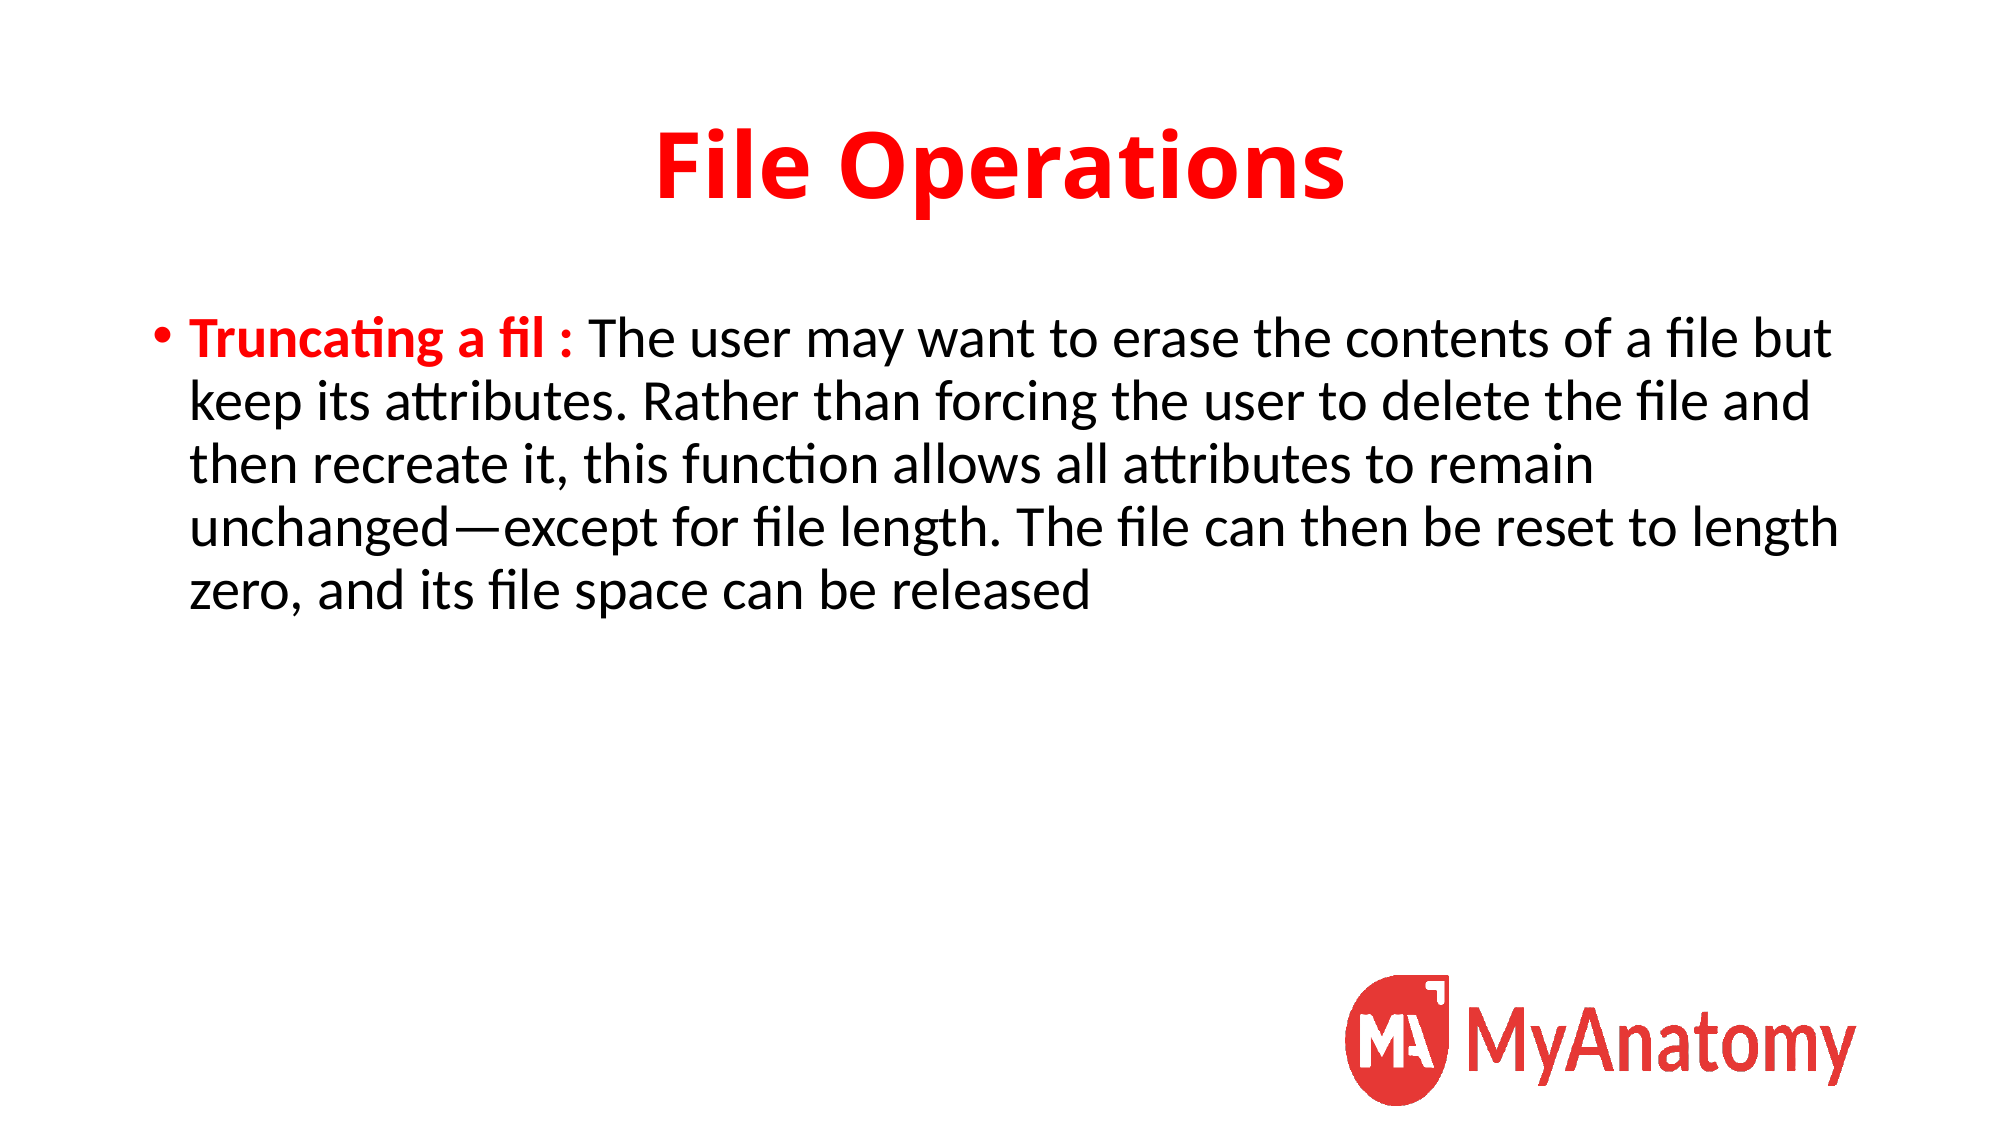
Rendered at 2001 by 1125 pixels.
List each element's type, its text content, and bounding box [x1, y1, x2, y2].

list Truncating a fil : The user may want to erase the contents of a file but keep its attributes. Rather than forcing the user to delete the file and then recreate it, this function allows all attributes to remain unchanged—except for file length. The file can then be reset to length zero, and its file space can be released [137, 299, 1863, 1014]
title File Operations [137, 59, 1863, 278]
picture [1337, 1014, 1863, 1125]
